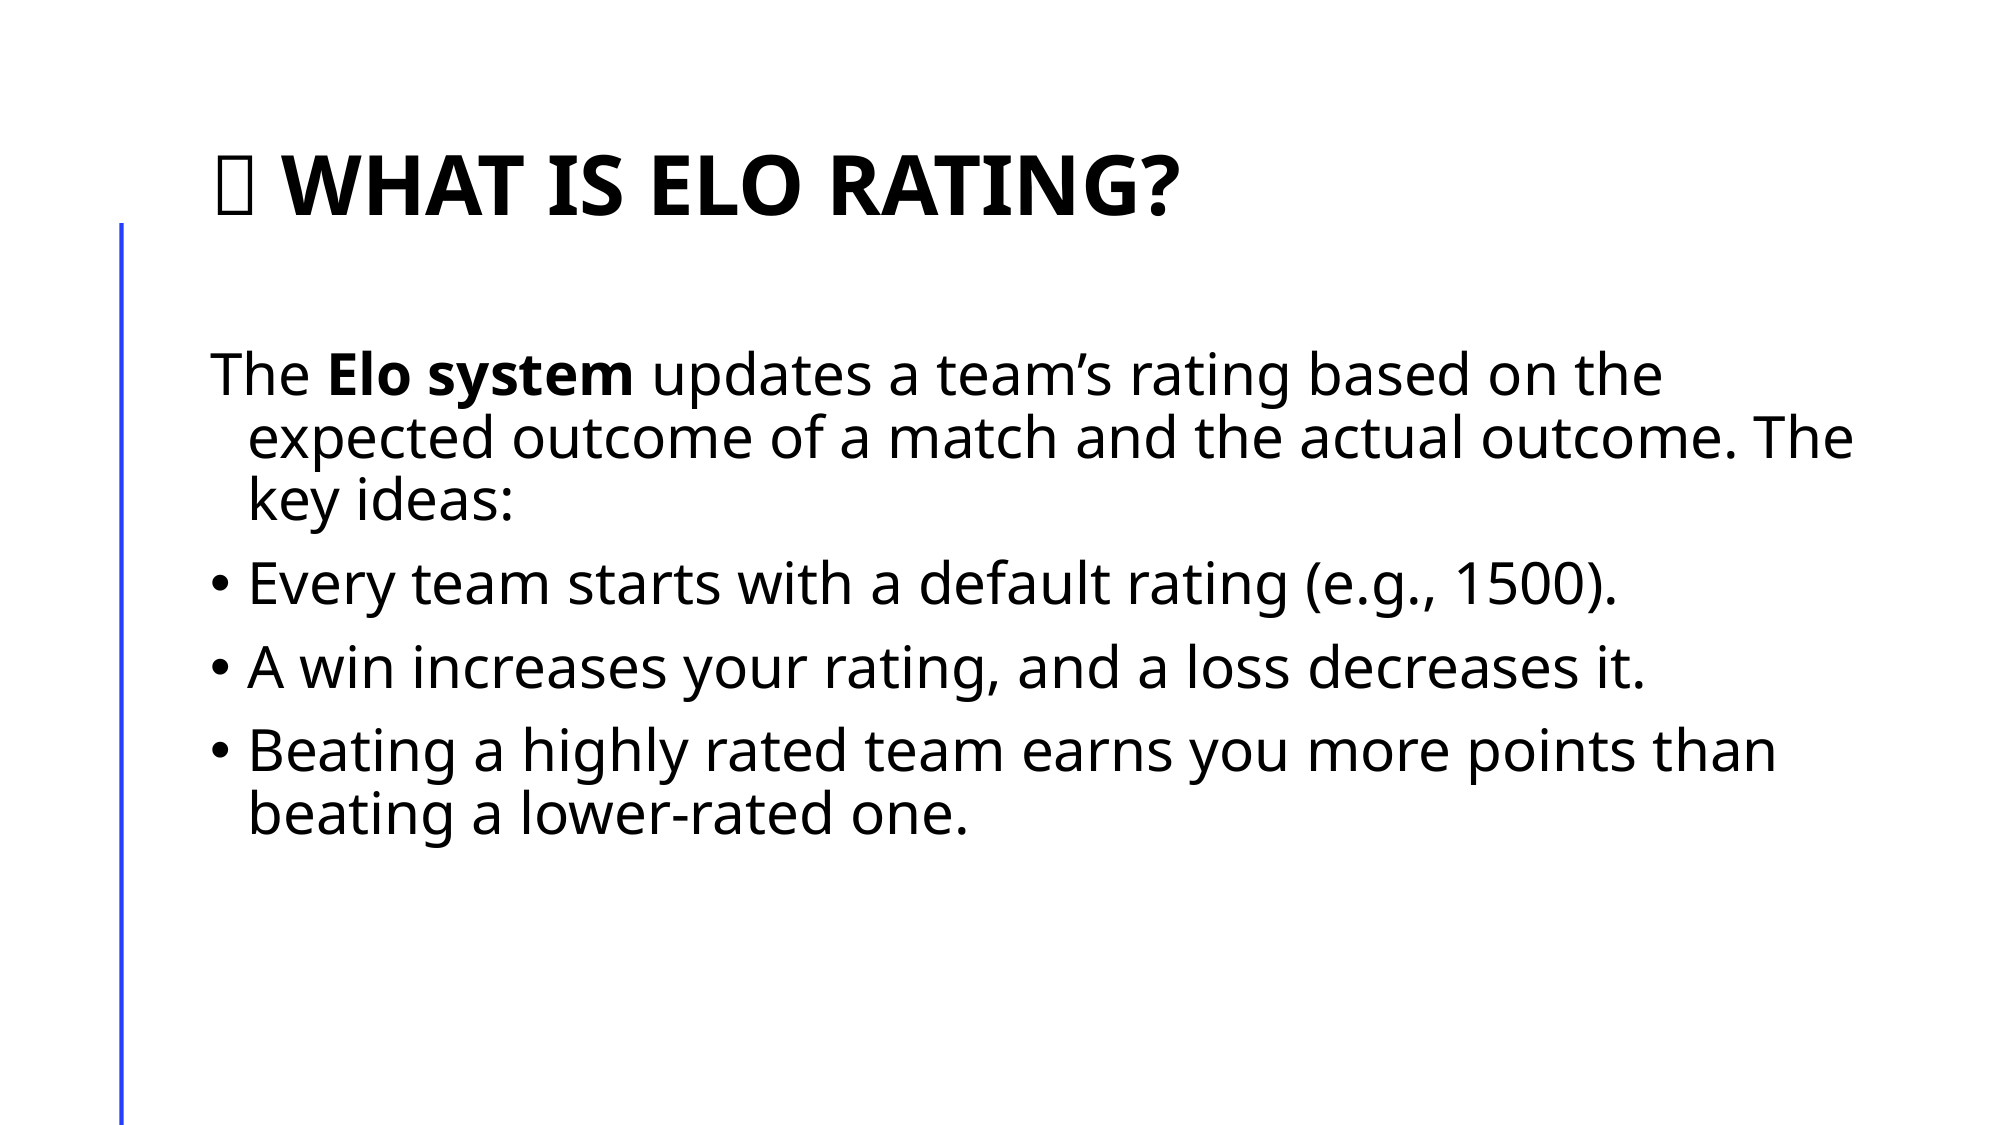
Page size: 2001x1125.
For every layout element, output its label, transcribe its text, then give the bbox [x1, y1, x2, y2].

title 🔢 What is Elo Rating? [210, 104, 1865, 315]
list The Elo system updates a team’s rating based on the expected outcome of a match and the actual outcome. The key ideas: Every team starts with a default rating (e.g., 1500). A win increases your rating, and a loss decreases it. Beating a highly rated team earns you more points than beating a lower-rated one. [210, 345, 1865, 1020]
